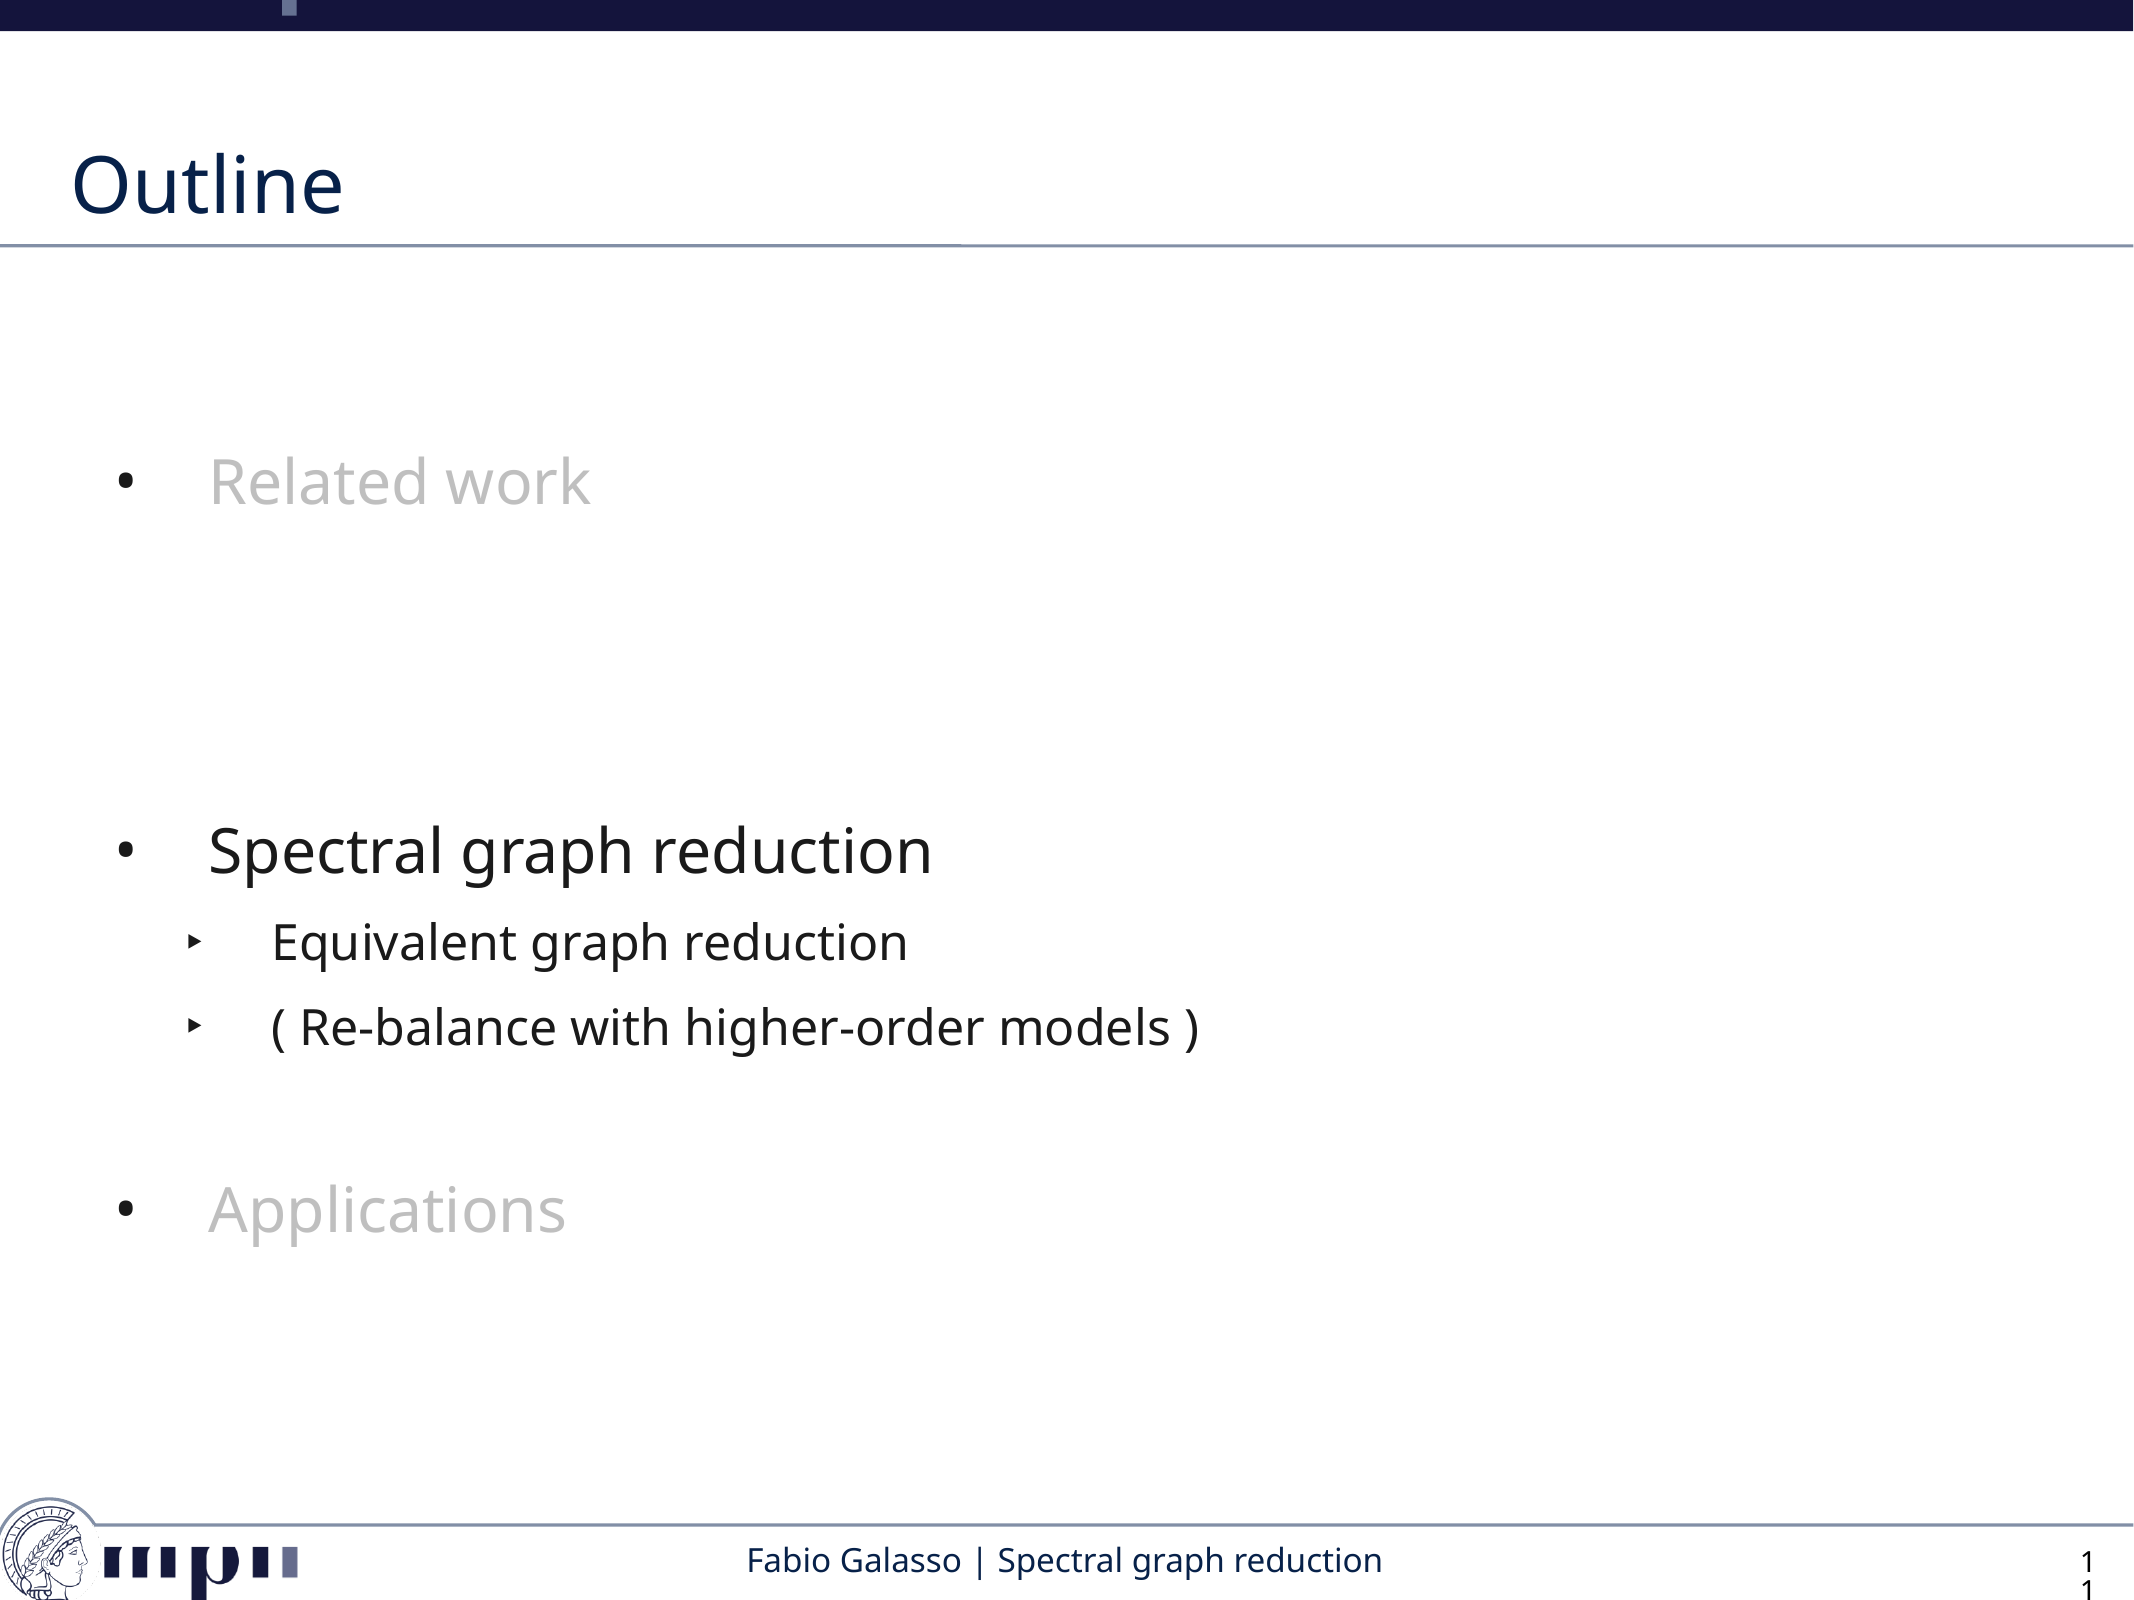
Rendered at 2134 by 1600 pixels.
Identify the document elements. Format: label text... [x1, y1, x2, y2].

list Related work Spectral graph reduction Equivalent graph reduction ( Re-balance with higher-order models ) Applications [60, 433, 2111, 1533]
slide_number 11 [2064, 1535, 2117, 1588]
title Outline [60, 31, 2111, 240]
picture [0, 1503, 101, 1600]
picture [104, 1546, 304, 1600]
